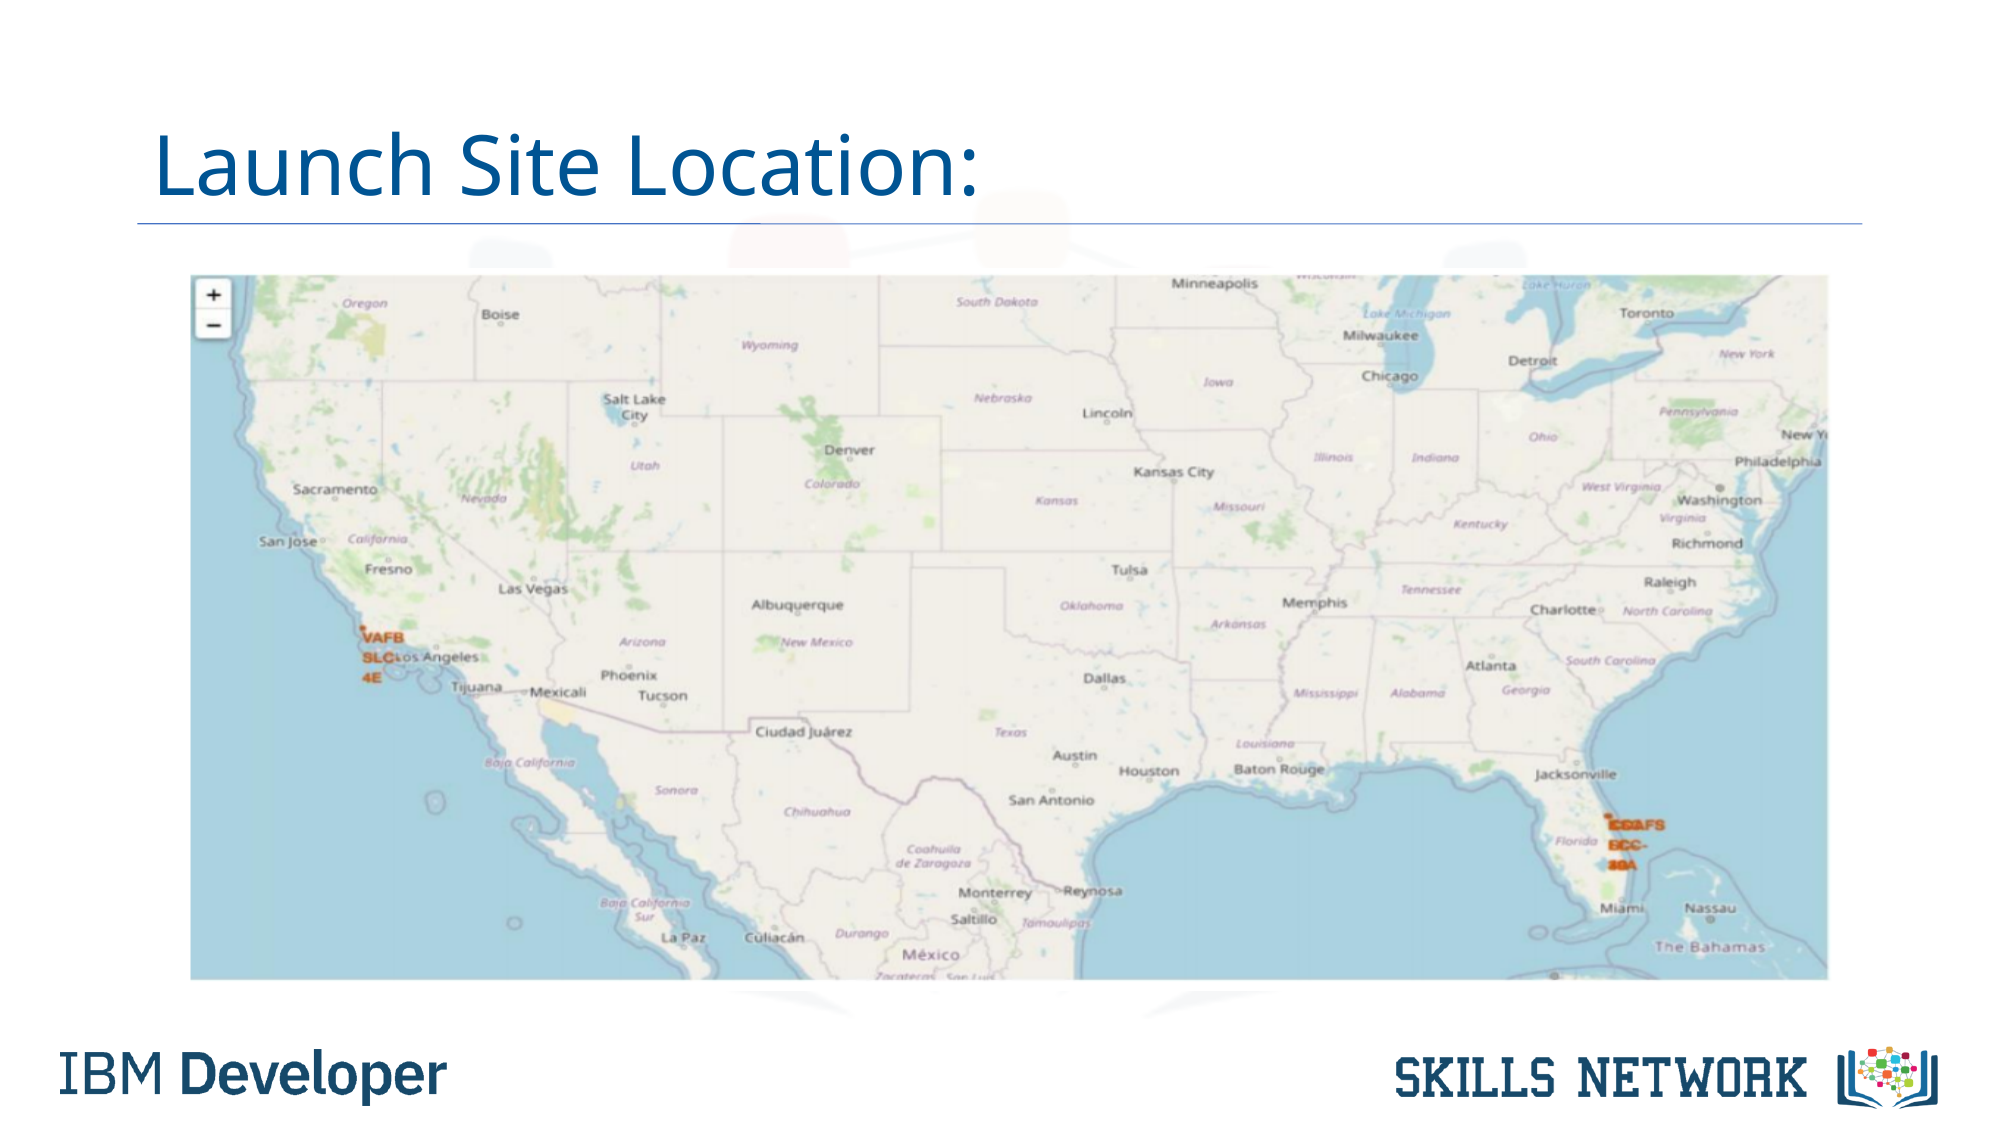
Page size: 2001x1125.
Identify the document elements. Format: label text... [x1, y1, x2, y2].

picture [1390, 1045, 1945, 1111]
picture [55, 1045, 459, 1108]
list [179, 268, 1842, 991]
title Launch Site Location: [137, 59, 1863, 278]
